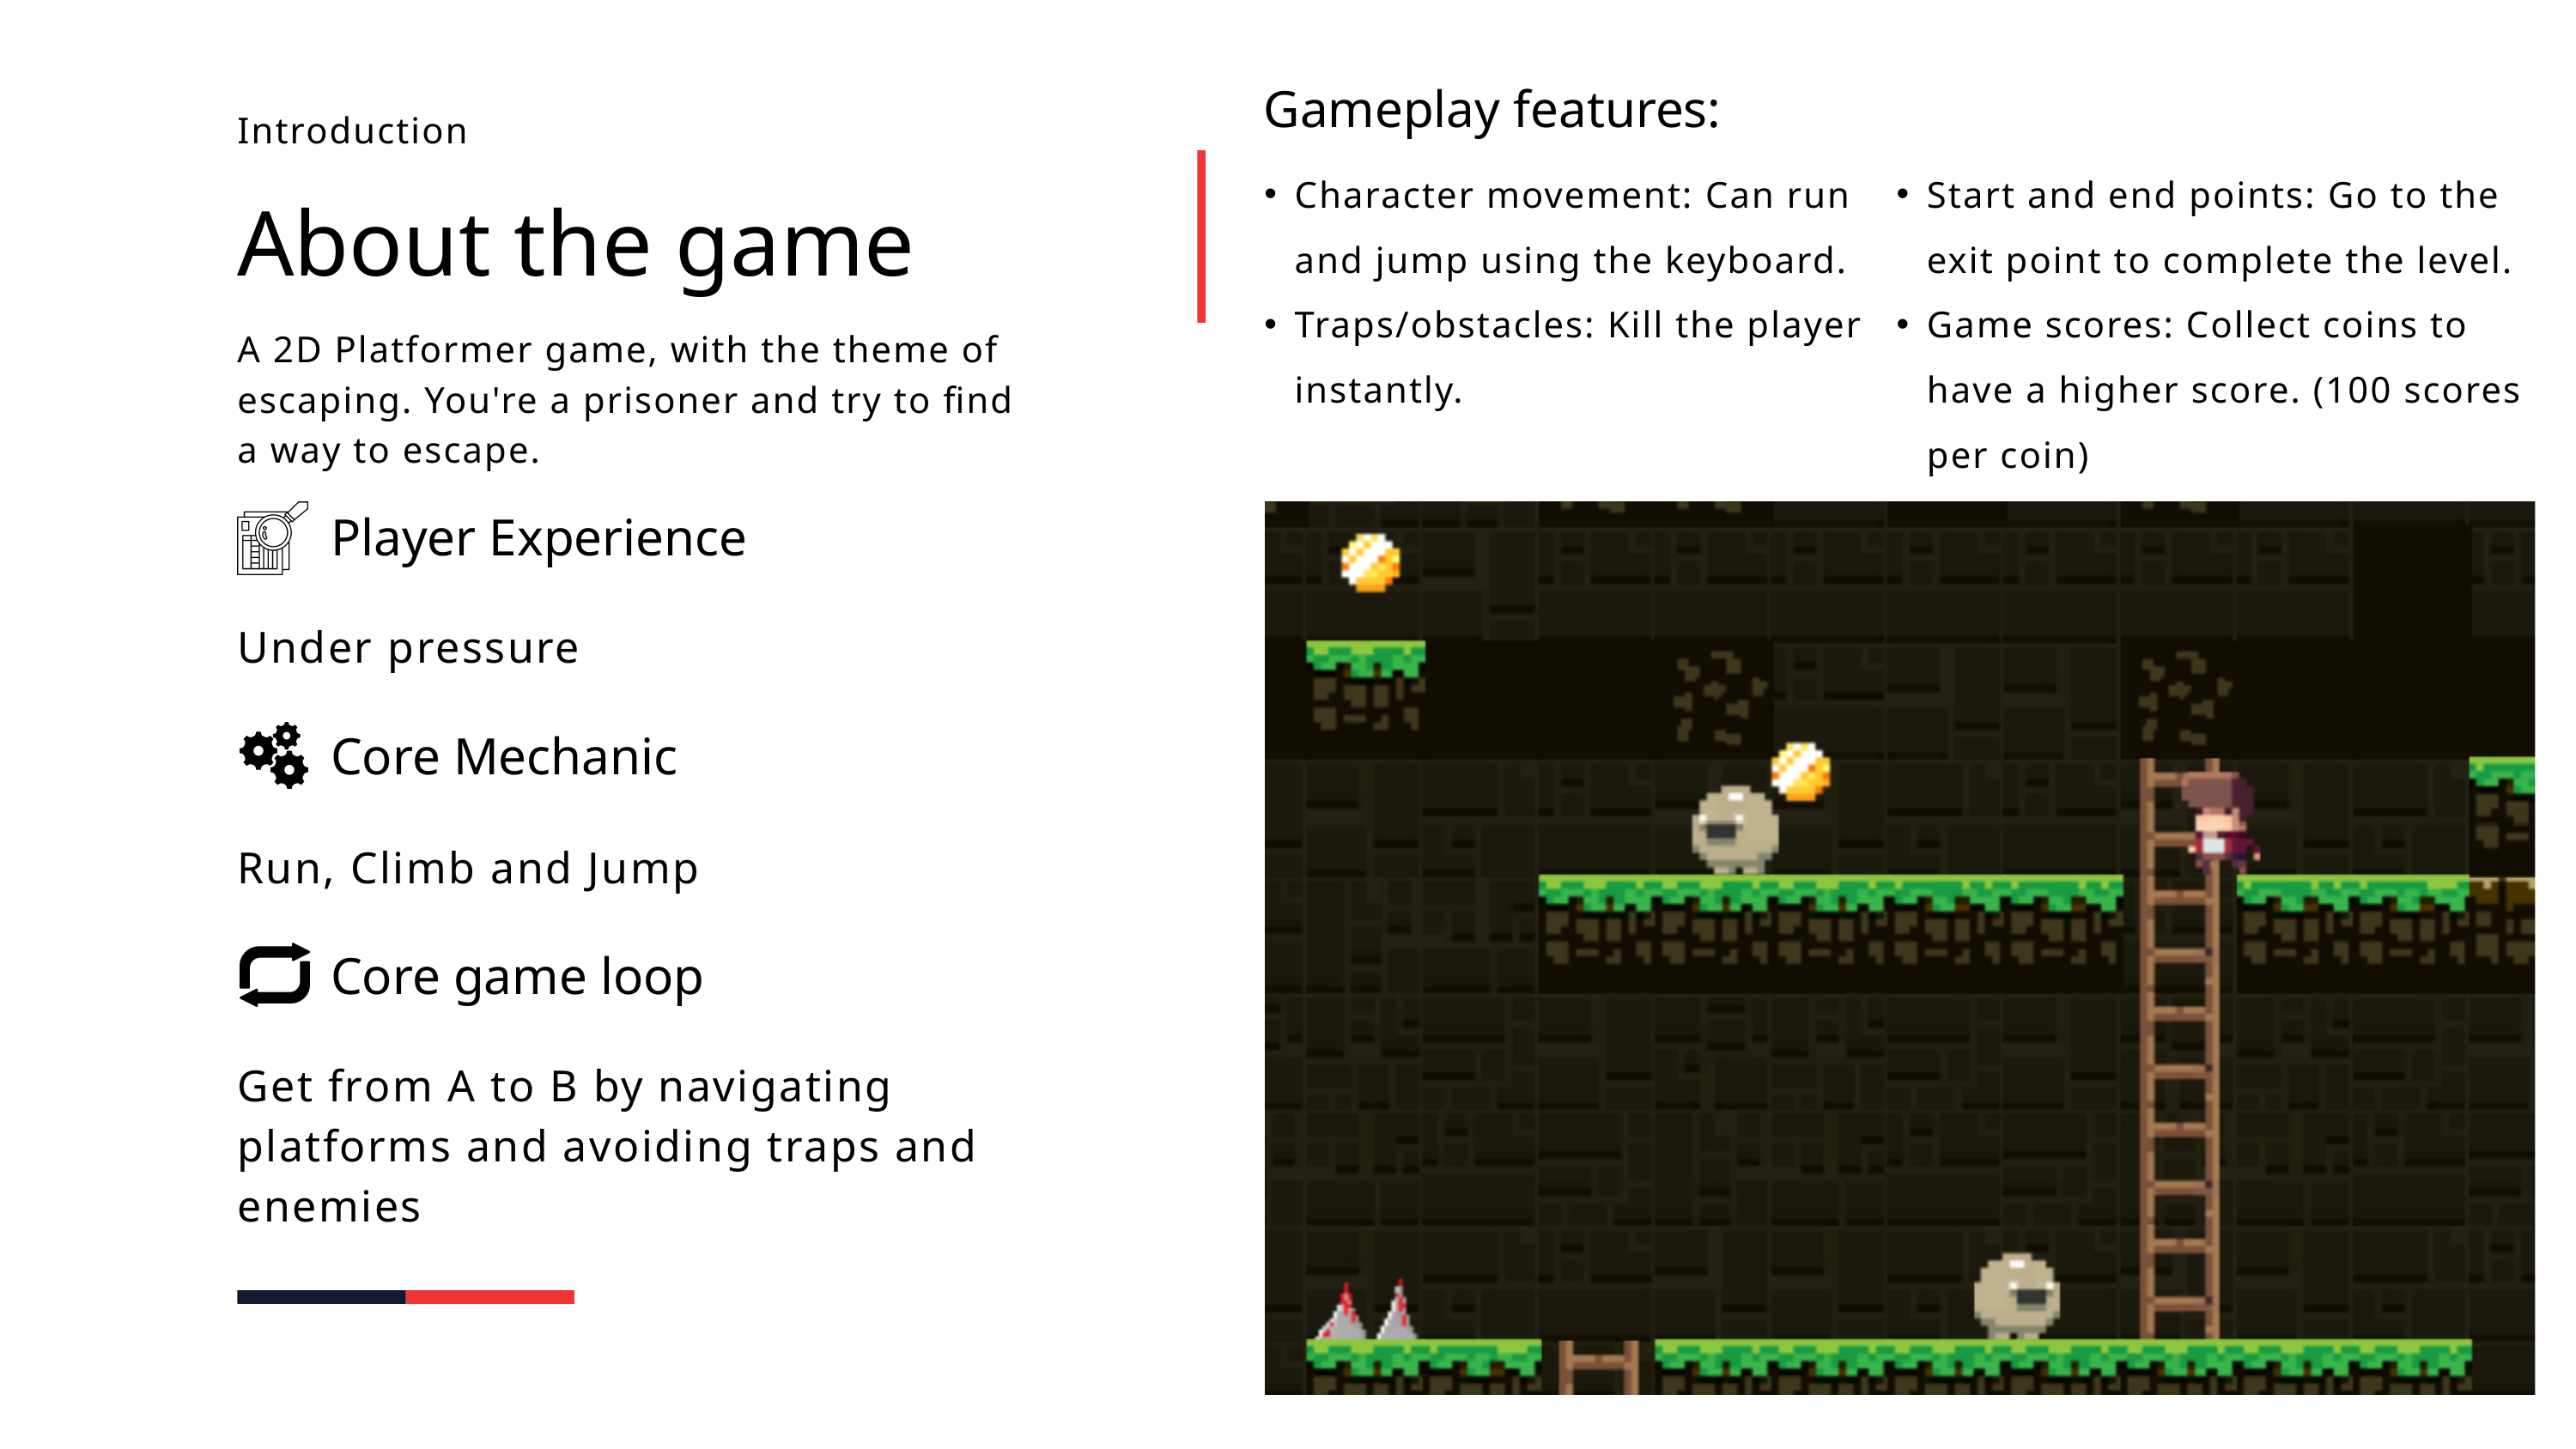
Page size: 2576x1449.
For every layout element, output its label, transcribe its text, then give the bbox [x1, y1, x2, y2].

text_box Character movement: Can run and jump using the keyboard. Traps/obstacles: Kill the player instantly. [1233, 149, 1866, 476]
text_box Run, Climb and Jump [237, 832, 1025, 893]
text_box Player Experience [331, 506, 876, 567]
text_box Start and end points: Go to the exit point to complete the level. Game scores: Collect coins to have a higher score. (100 scores per coin) [1866, 149, 2536, 501]
picture [237, 501, 308, 575]
text_box About the game [237, 168, 1025, 294]
picture [239, 722, 308, 789]
text_box Under pressure [237, 611, 1025, 672]
text_box A 2D Platformer game, with the theme of escaping. You're a prisoner and try to find a way to escape. [237, 319, 1025, 470]
text_box Core Mechanic [331, 724, 876, 785]
text_box Core game loop [331, 944, 876, 1005]
text_box Get from A to B by navigating platforms and avoiding traps and enemies [237, 1050, 1025, 1231]
text_box Gameplay features: [1263, 76, 1808, 137]
picture [1264, 501, 2536, 1395]
text_box Introduction [237, 100, 651, 152]
picture [239, 943, 310, 1007]
